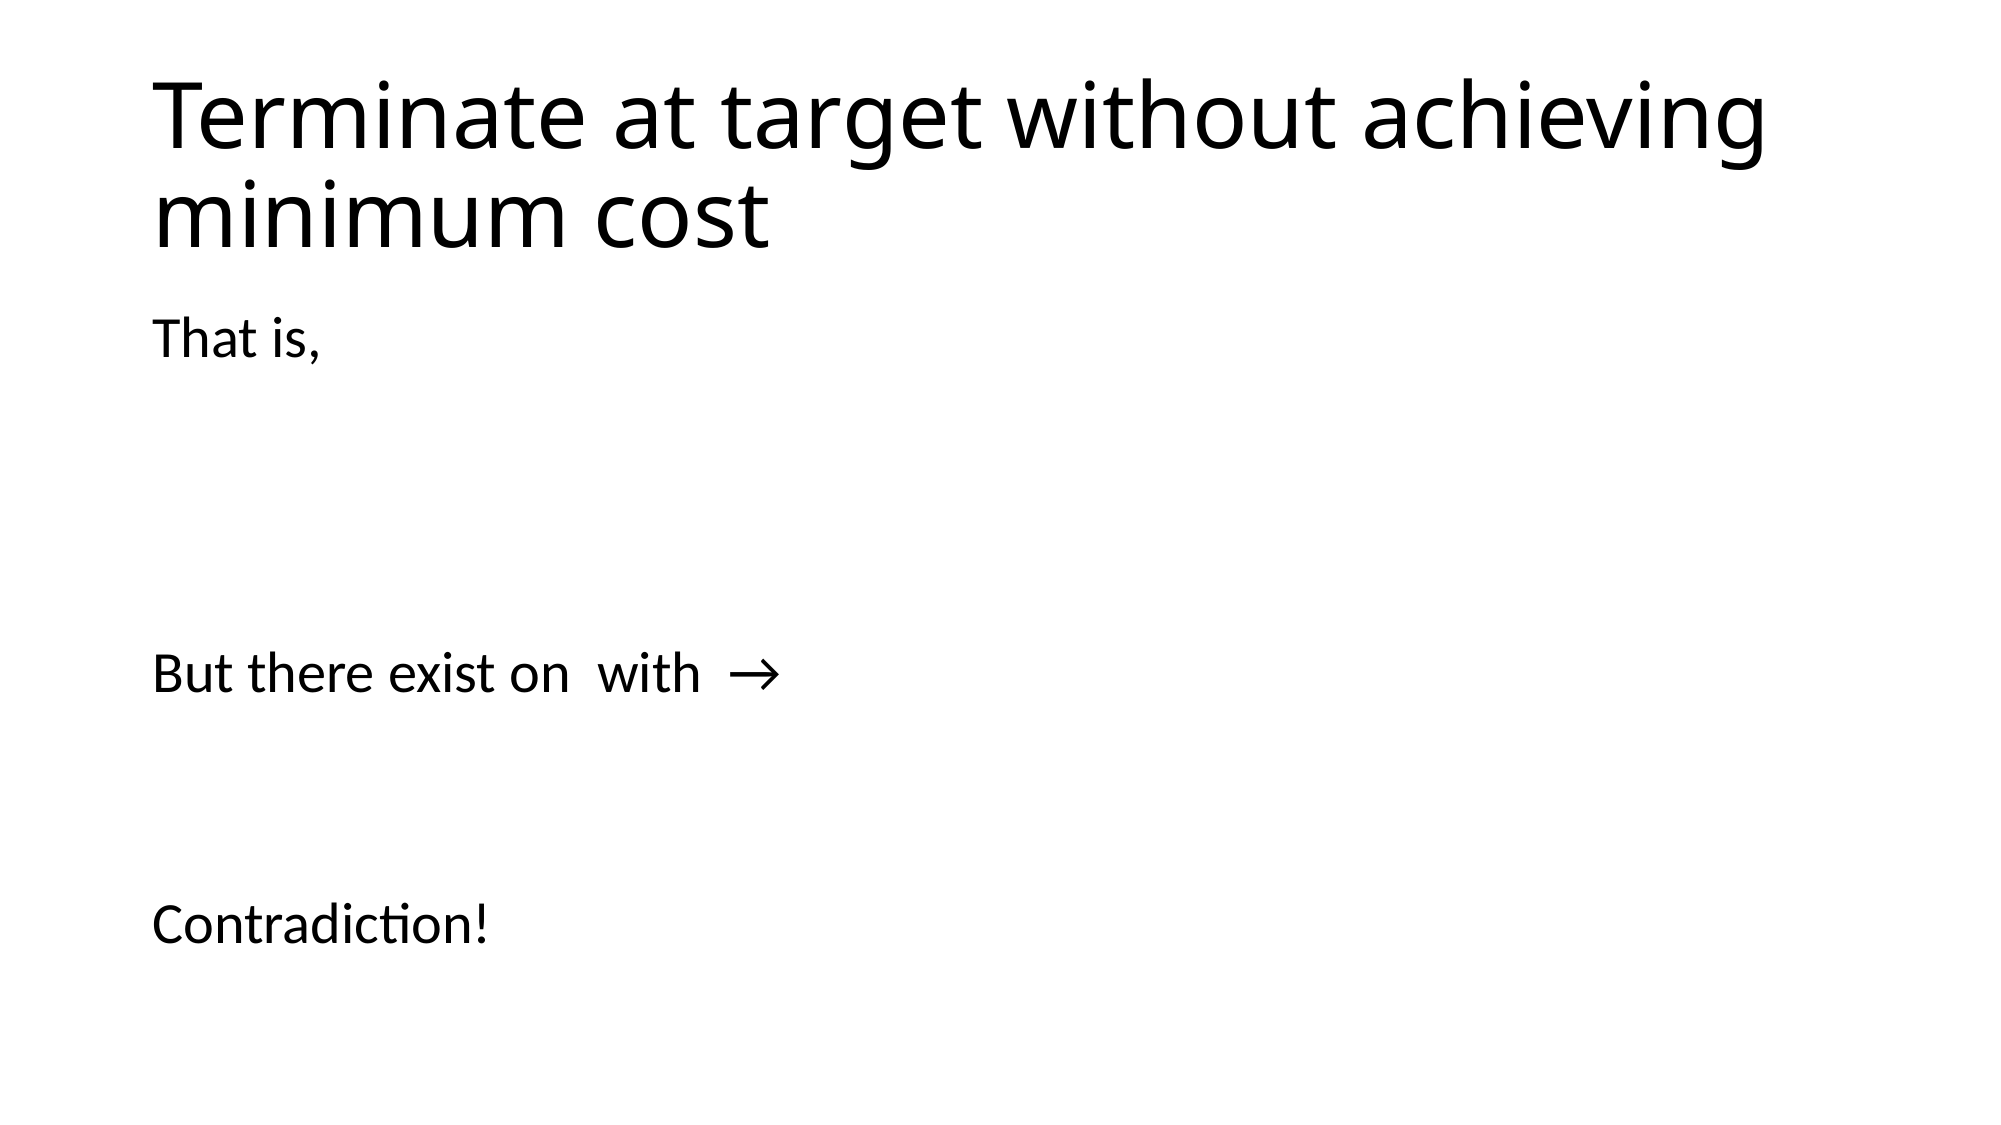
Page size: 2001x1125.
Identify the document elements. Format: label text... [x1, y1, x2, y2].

title Terminate at target without achieving minimum cost [137, 59, 1863, 278]
